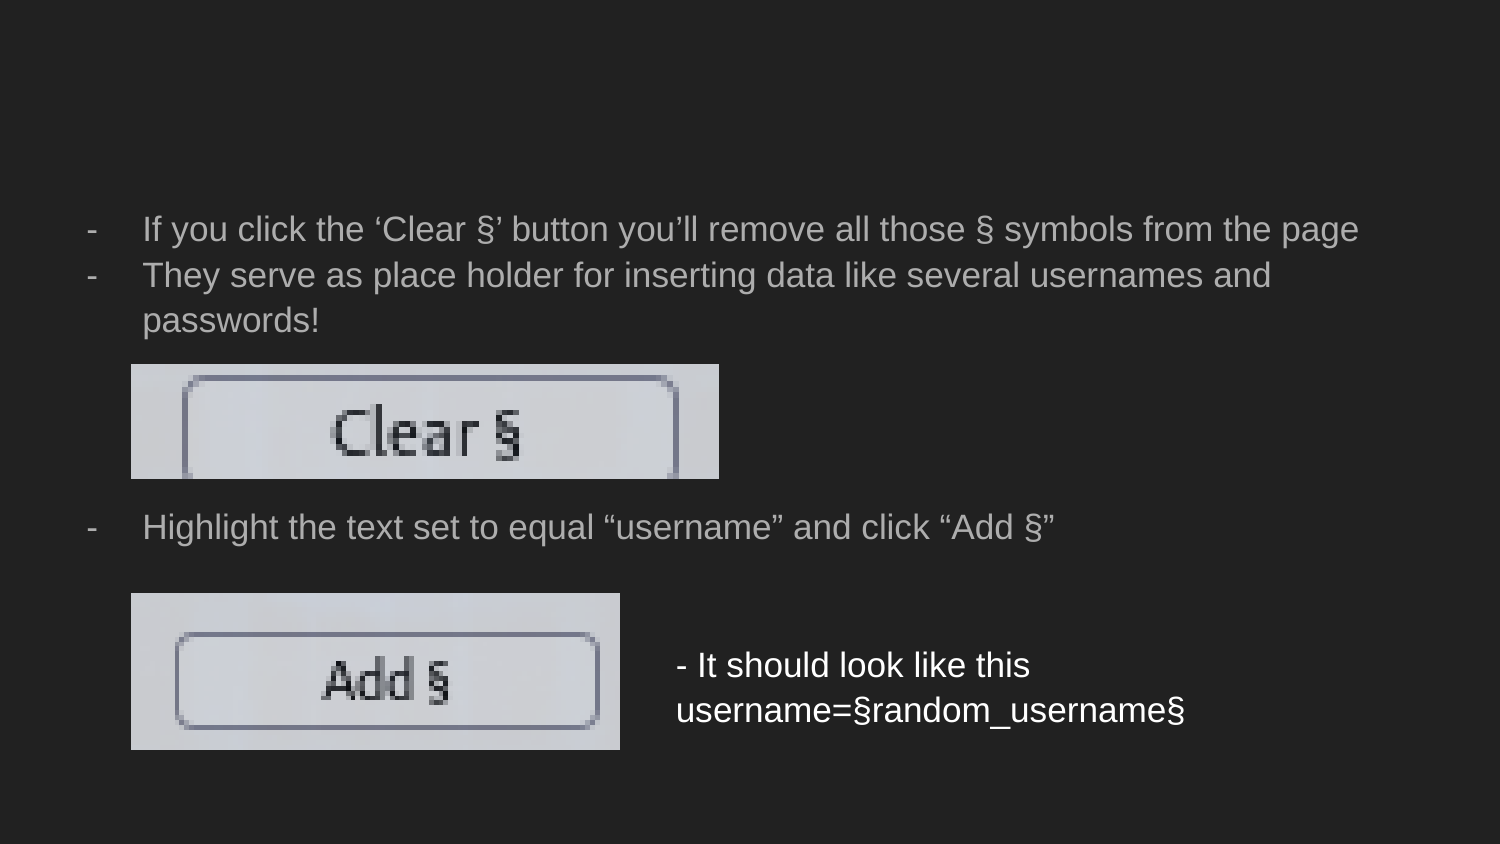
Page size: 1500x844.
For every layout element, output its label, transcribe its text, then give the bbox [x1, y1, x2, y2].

list If you click the ‘Clear §’ button you’ll remove all those § symbols from the page They serve as place holder for inserting data like several usernames and passwords! Highlight the text set to equal “username” and click “Add §” - It should look like this username=§random_username§ [51, 189, 1449, 750]
picture [131, 593, 620, 750]
picture [131, 364, 719, 480]
